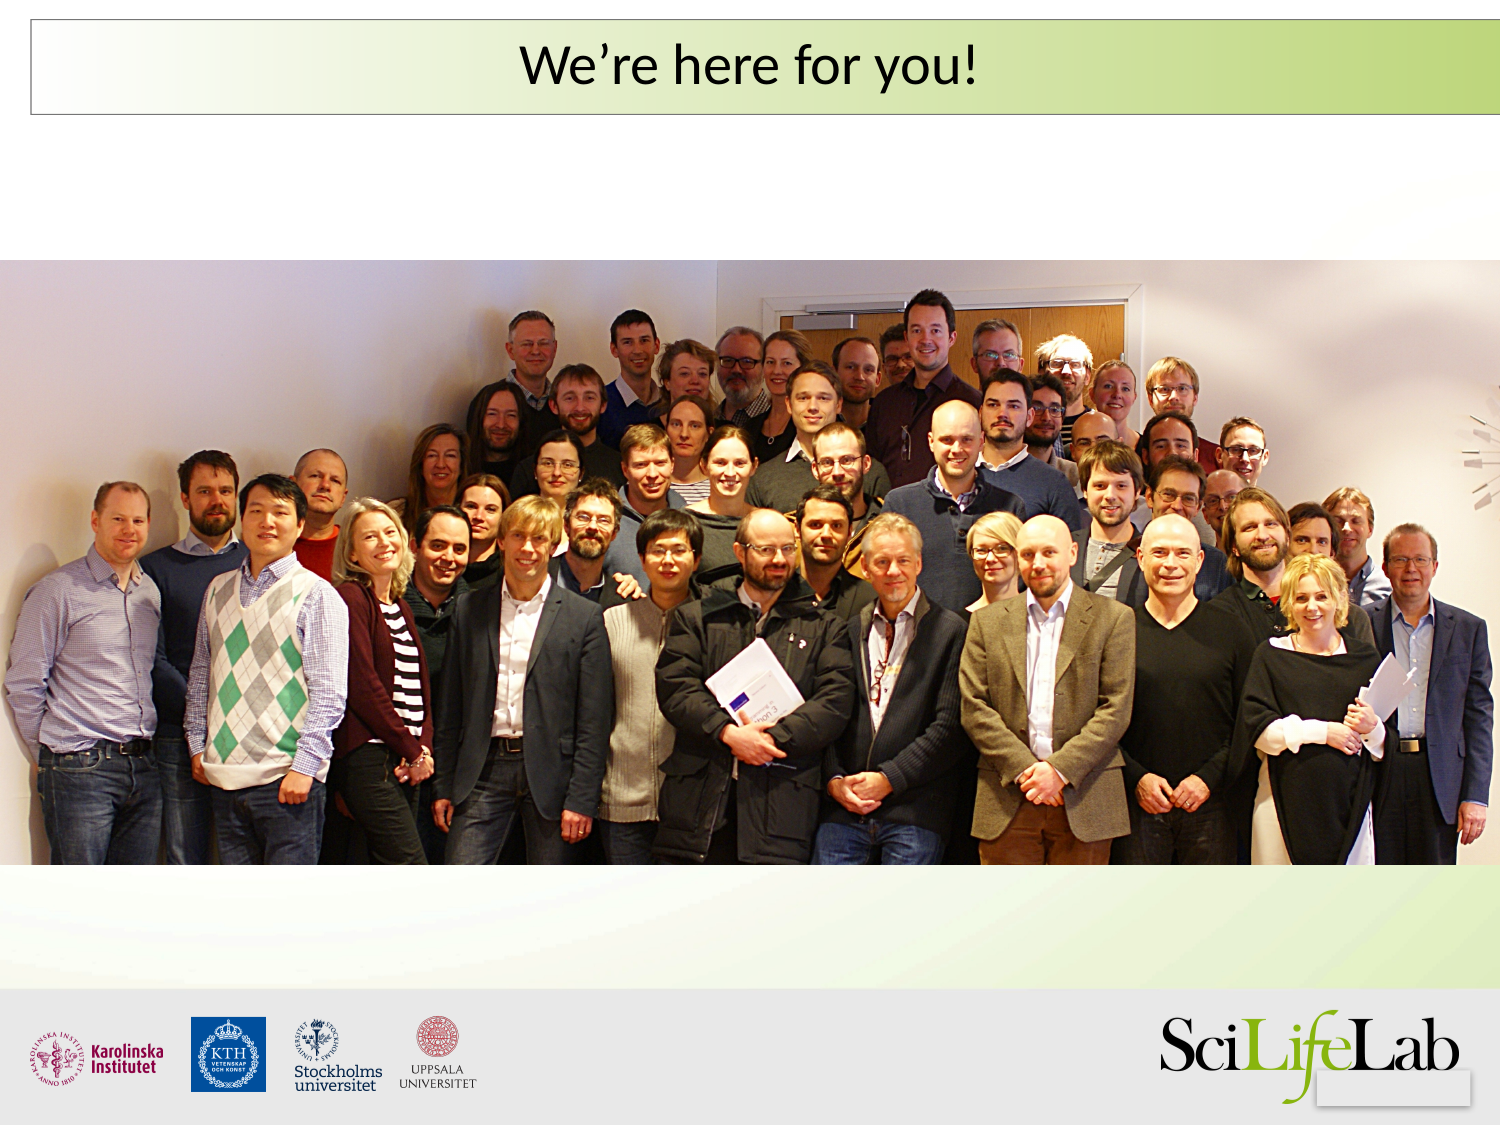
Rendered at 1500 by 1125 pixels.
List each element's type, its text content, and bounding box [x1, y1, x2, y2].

title We’re here for you! [75, 19, 1425, 114]
picture [0, 0, 1500, 1125]
